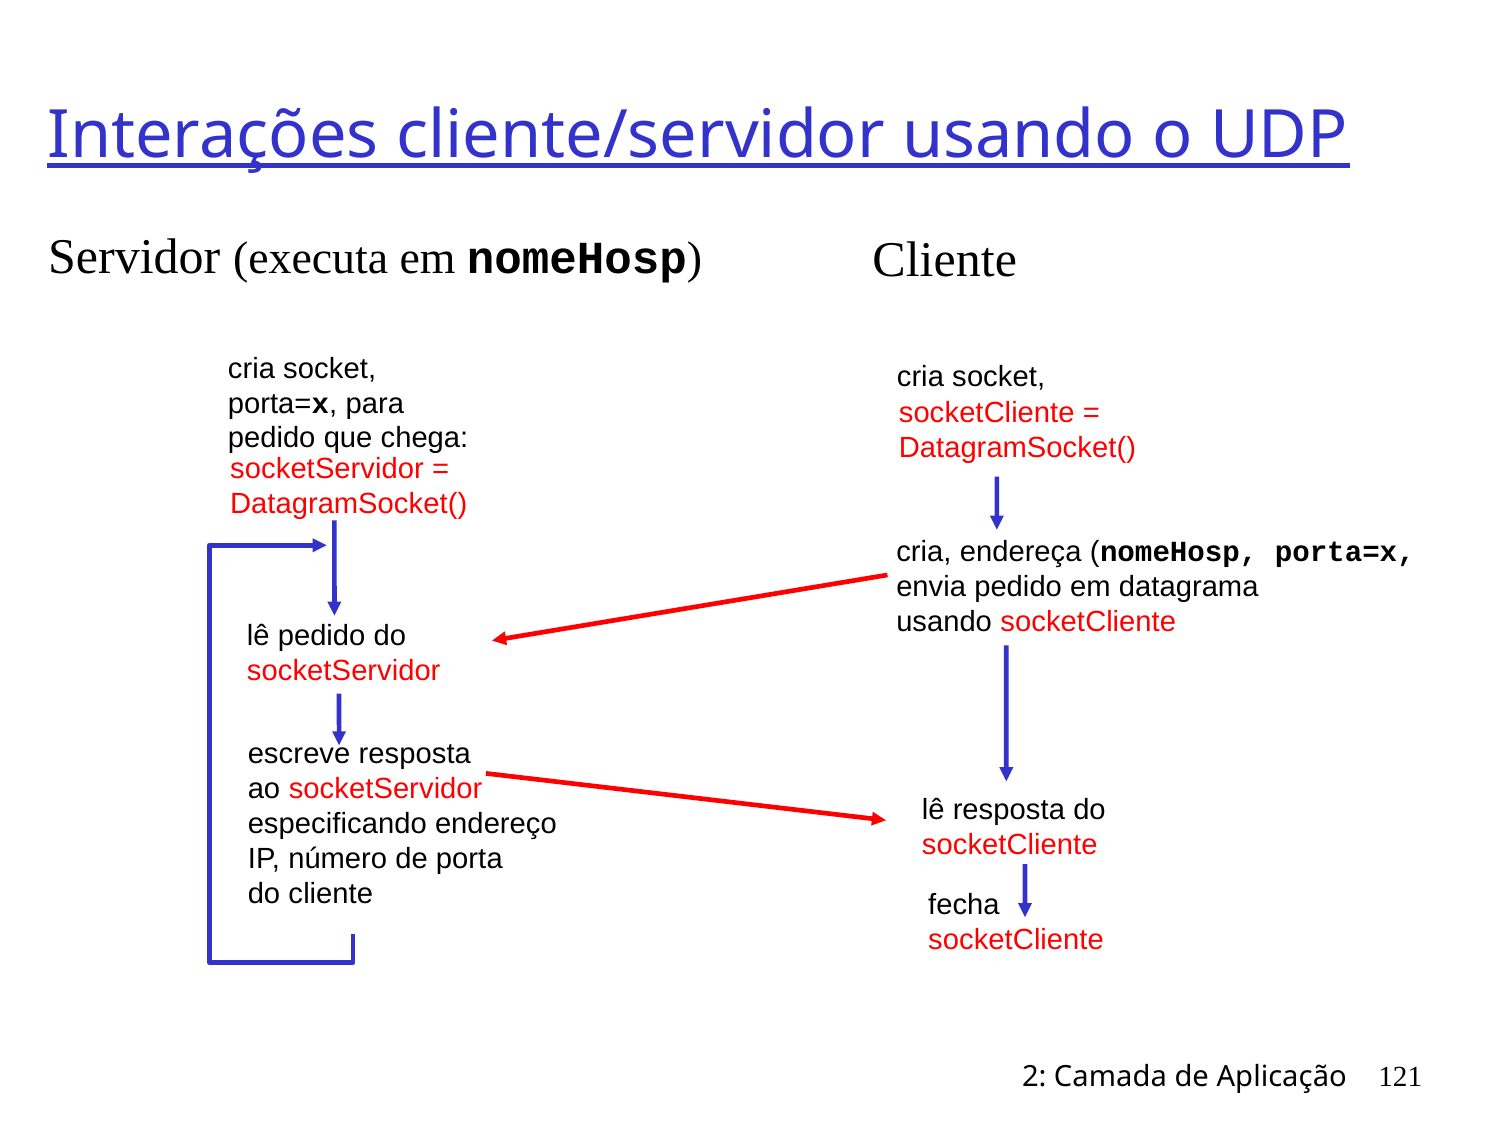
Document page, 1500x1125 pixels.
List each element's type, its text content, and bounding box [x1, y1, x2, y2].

title Interações cliente/servidor usando o UDP [32, 37, 1500, 226]
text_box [213, 341, 484, 695]
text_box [233, 693, 887, 917]
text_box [209, 652, 1127, 963]
text_box Servidor (executa em nomeHosp) [33, 215, 717, 291]
footer 2: Camada de Aplicação [887, 1049, 1362, 1125]
slide_number 121 [1362, 1049, 1438, 1125]
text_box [491, 218, 1429, 645]
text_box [907, 654, 1121, 868]
